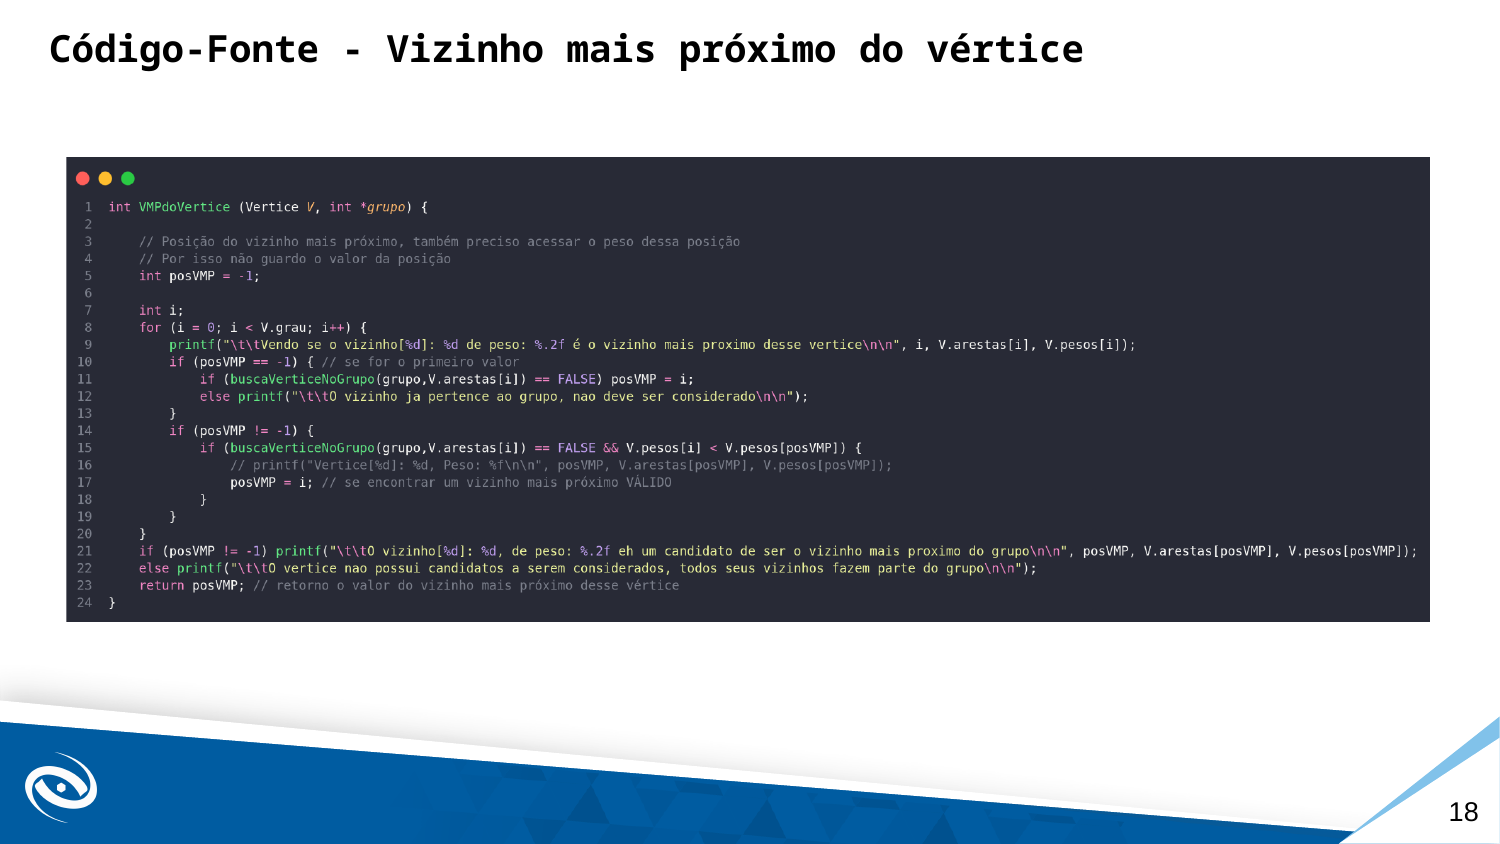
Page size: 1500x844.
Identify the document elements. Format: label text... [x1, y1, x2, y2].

picture [0, 722, 1352, 844]
picture [66, 157, 1431, 622]
slide_number ‹#› [1403, 779, 1494, 844]
title Código-Fonte - Vizinho mais próximo do vértice [49, 0, 1400, 95]
